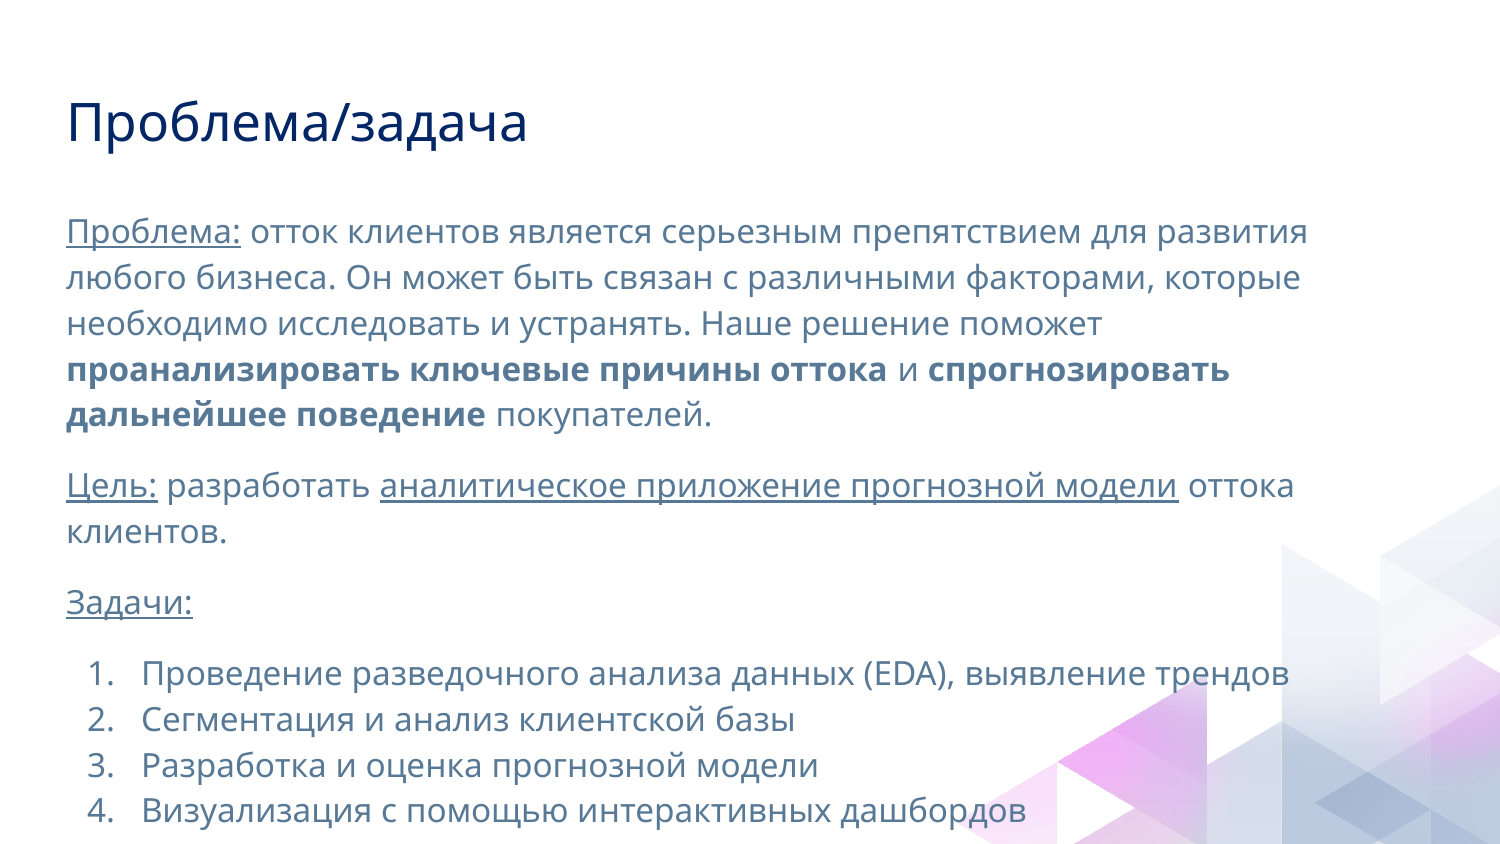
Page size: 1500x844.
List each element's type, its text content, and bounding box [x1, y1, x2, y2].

picture [0, 0, 1500, 844]
title Проблема/задача [51, 72, 1449, 167]
list Проблема: отток клиентов является серьезным препятствием для развития любого бизнеса. Он может быть связан с различными факторами, которые необходимо исследовать и устранять. Наше решение поможет проанализировать ключевые причины оттока и спрогнозировать дальнейшее поведение покупателей. Цель: разработать аналитическое приложение прогнозной модели оттока клиентов. Задачи: Проведение разведочного анализа данных (EDA), выявление трендов Сегментация и анализ клиентской базы Разработка и оценка прогнозной модели Визуализация с помощью интерактивных дашбордов [51, 189, 1449, 827]
